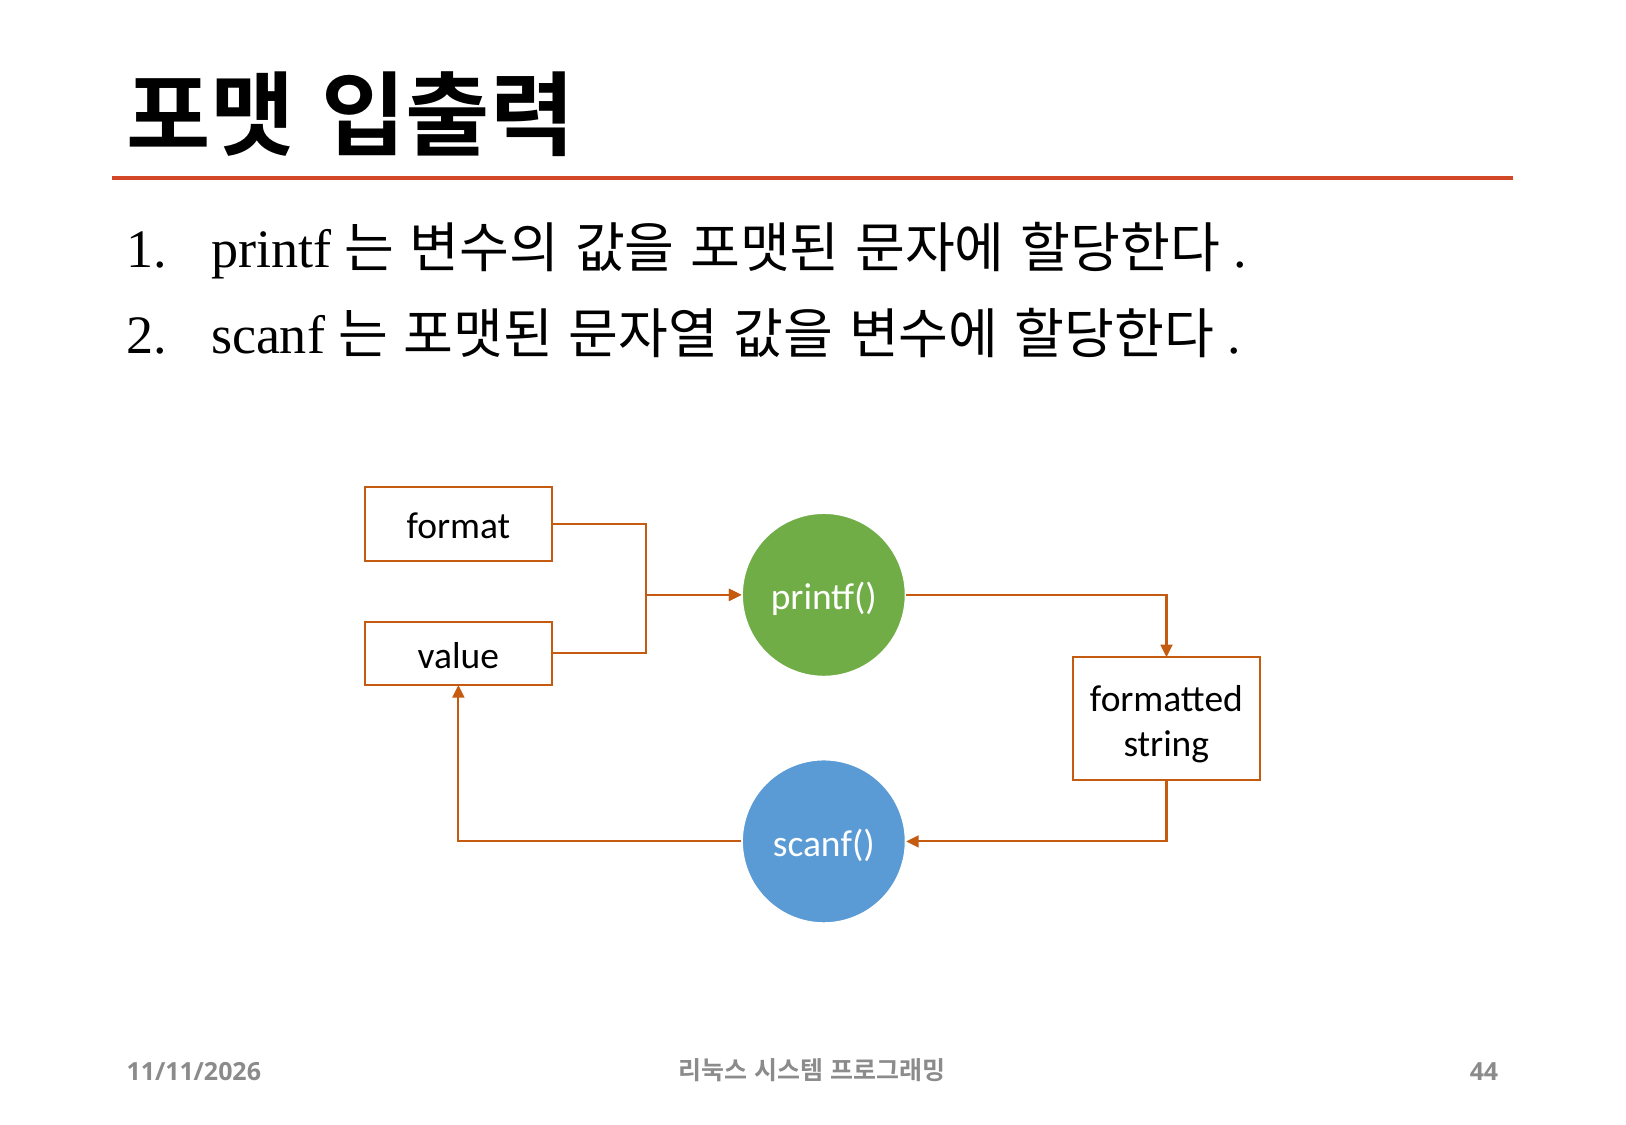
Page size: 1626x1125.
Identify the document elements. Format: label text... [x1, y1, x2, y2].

slide_number 44 [1433, 1042, 1514, 1103]
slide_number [111, 1042, 303, 1103]
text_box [365, 486, 1260, 924]
title 포맷 입출력 [111, 59, 1514, 179]
footer 리눅스 시스템 프로그래밍 [538, 1042, 1087, 1103]
list printf는 변수의 값을 포맷된 문자에 할당한다. scanf는 포맷된 문자열 값을 변수에 할당한다. [111, 205, 1514, 460]
